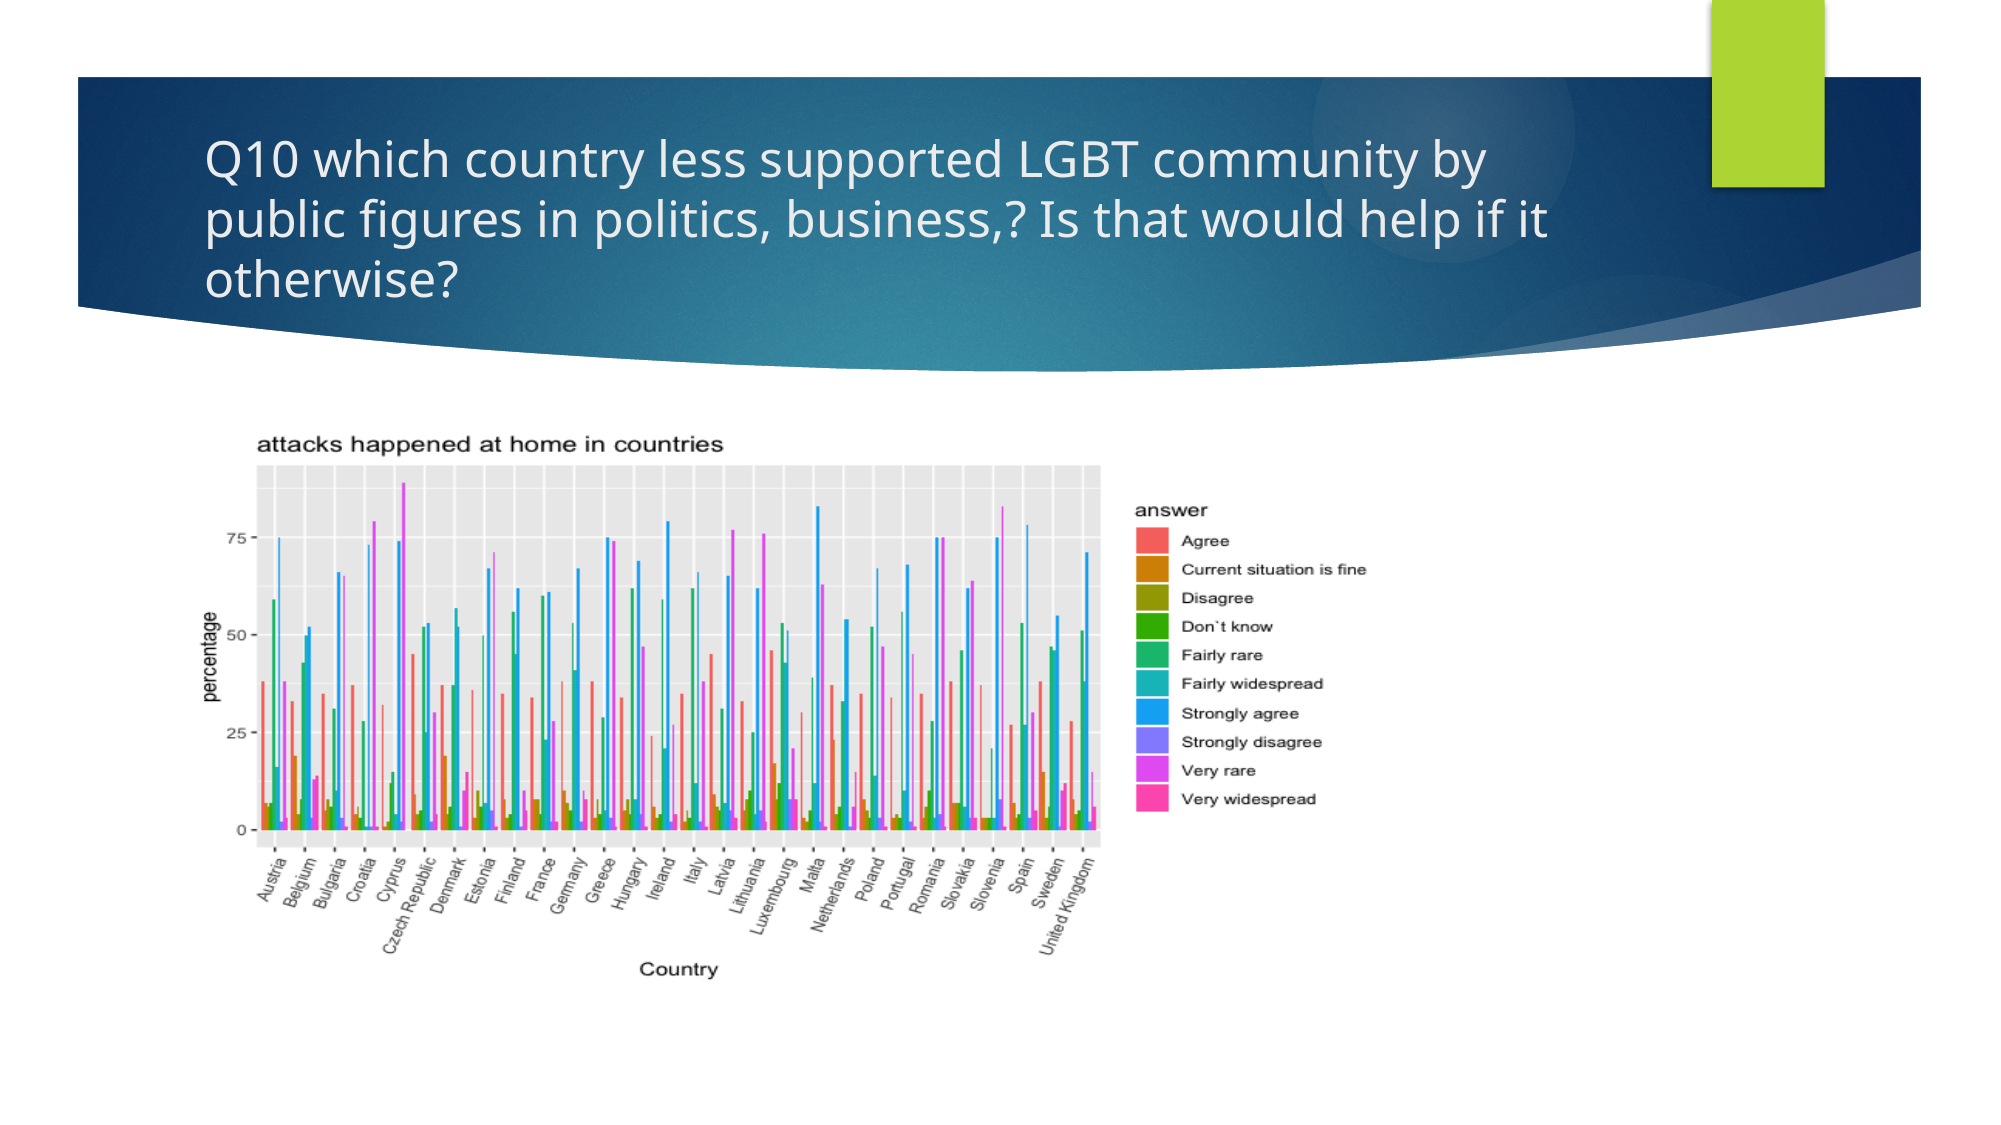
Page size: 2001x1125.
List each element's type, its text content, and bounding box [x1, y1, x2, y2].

title Q10 which country less supported LGBT community by public figures in politics, business,? Is that would help if it otherwise? [189, 159, 1627, 276]
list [189, 426, 1391, 988]
